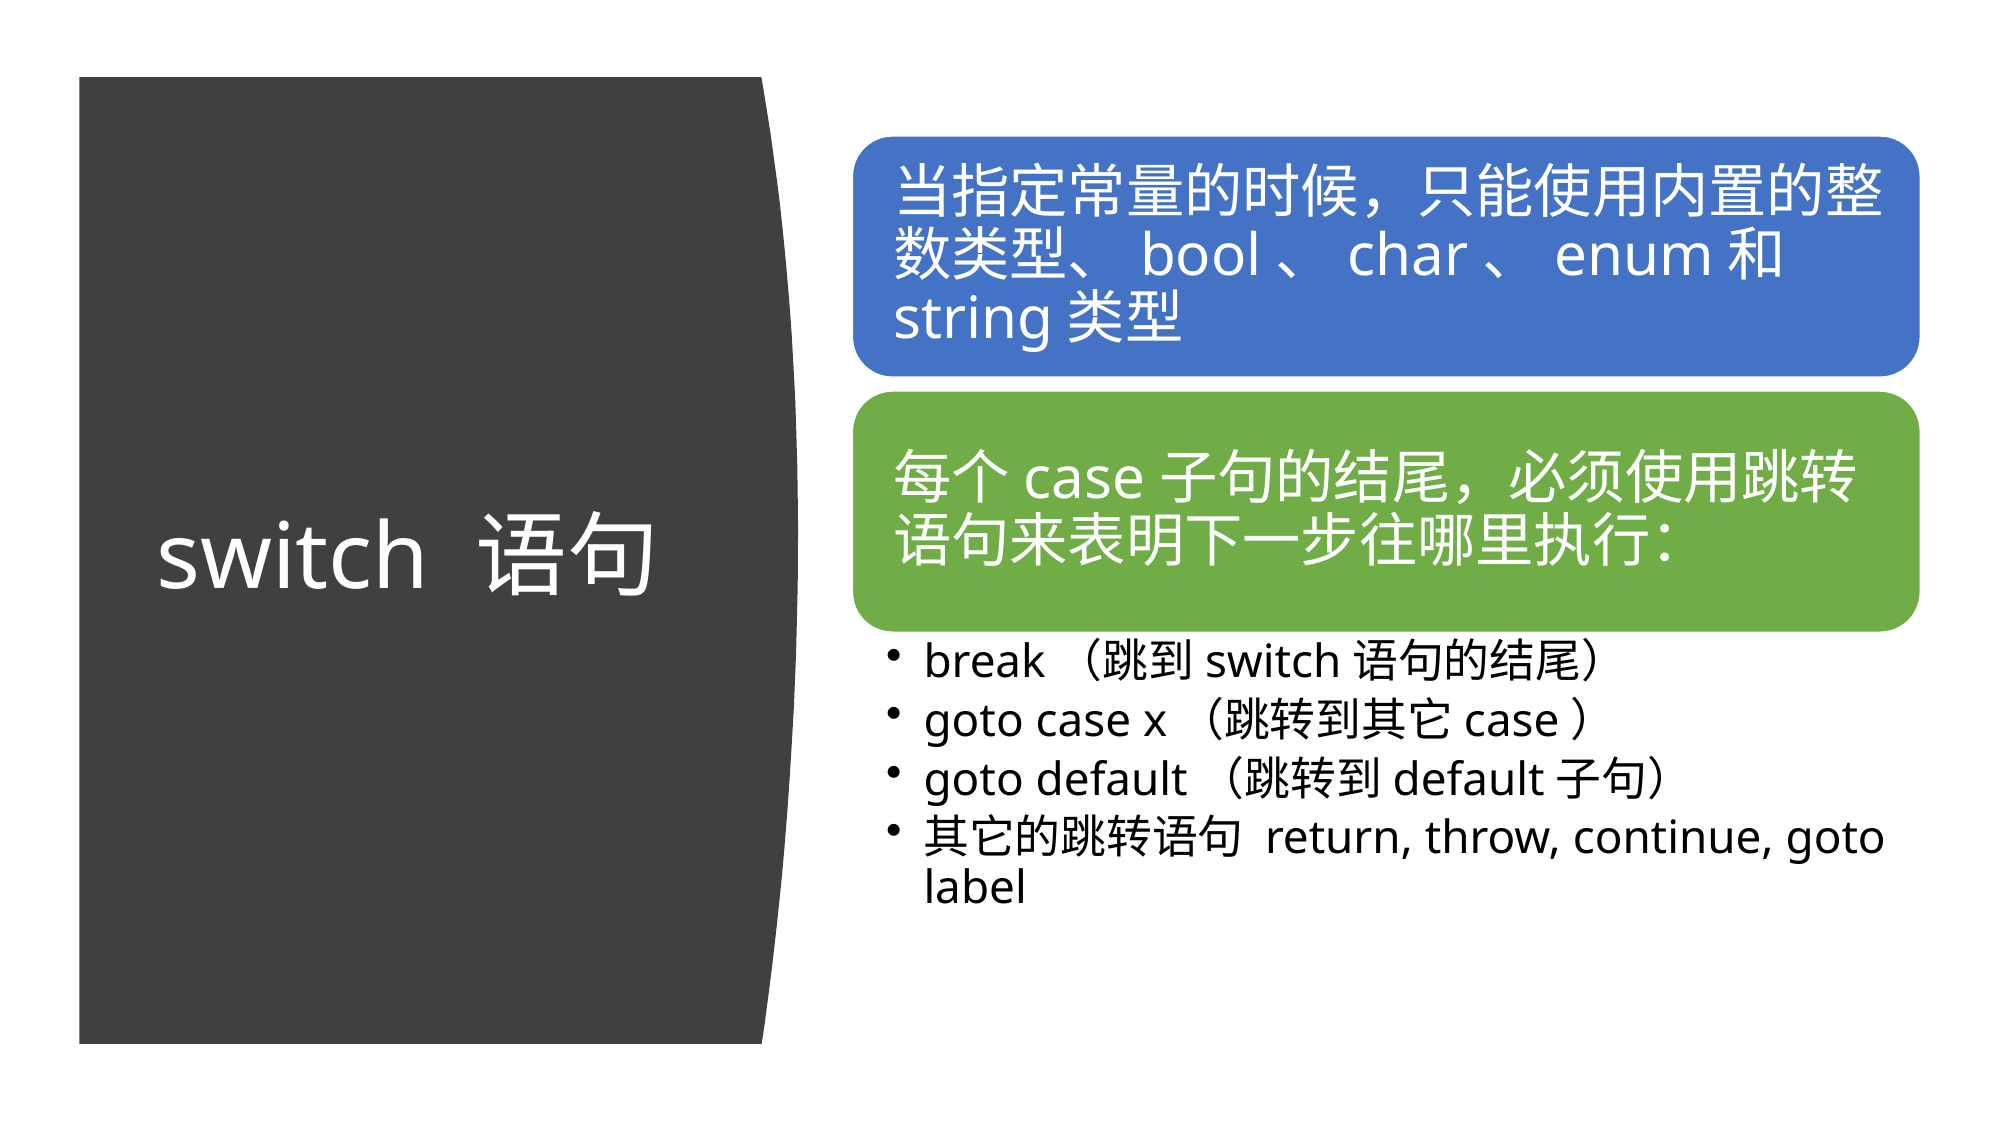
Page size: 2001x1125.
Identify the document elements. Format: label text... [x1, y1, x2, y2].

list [852, 77, 1921, 1043]
title switch 语句 [141, 166, 702, 953]
text_box [78, 76, 800, 1045]
